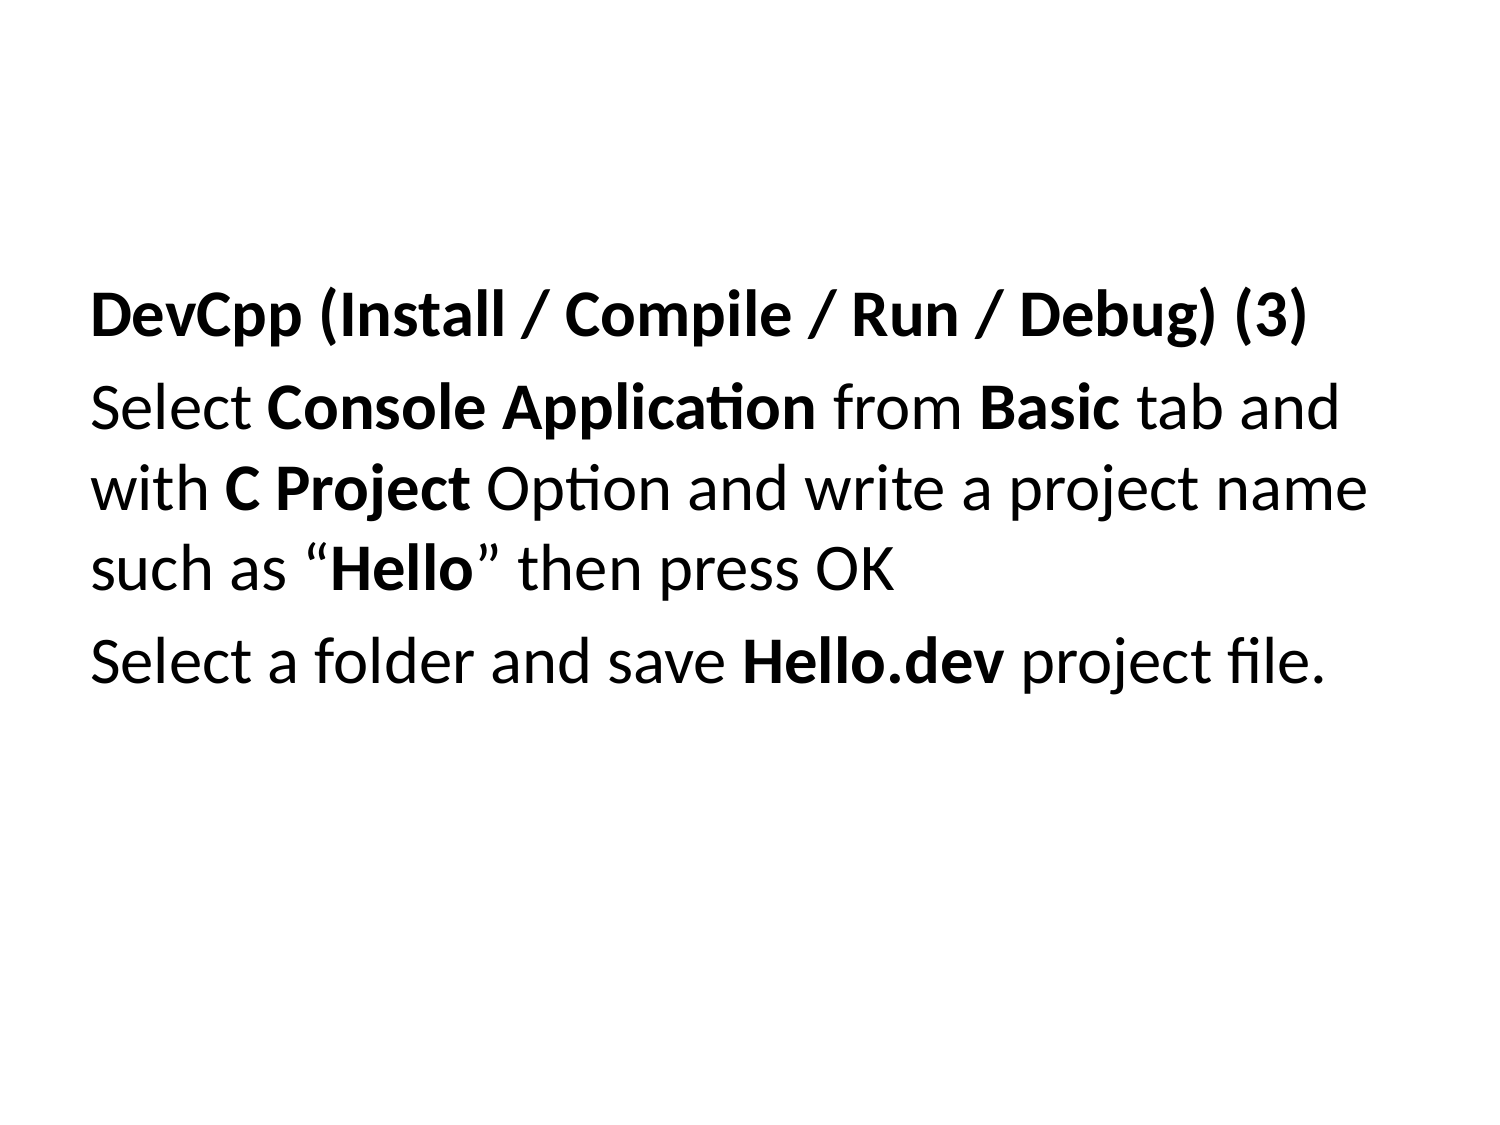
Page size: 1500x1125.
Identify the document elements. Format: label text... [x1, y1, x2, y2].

list DevCpp (Install / Compile / Run / Debug) (3) Select Console Application from Basic tab and with C Project Option and write a project name such as “Hello” then press OK Select a folder and save Hello.dev project file. [75, 262, 1425, 1005]
